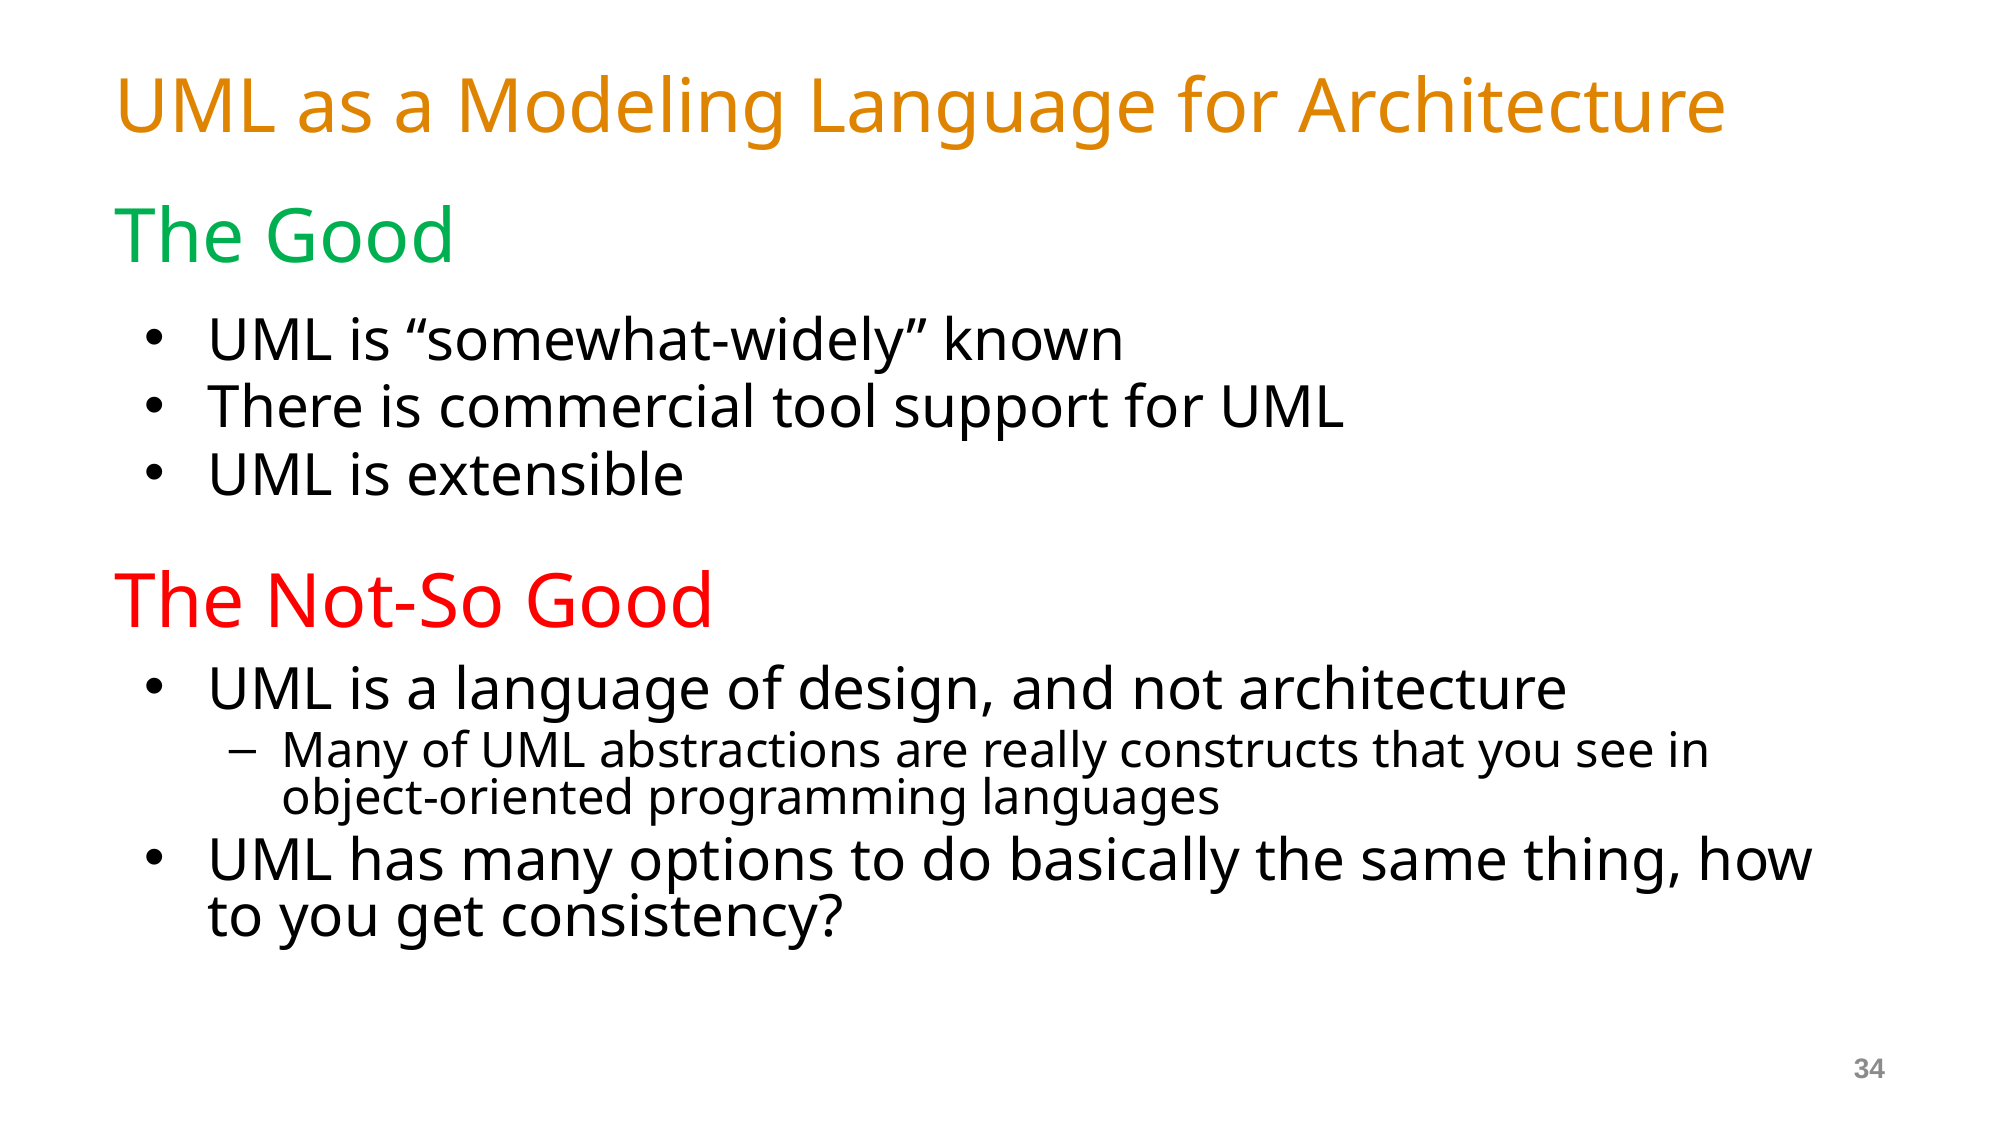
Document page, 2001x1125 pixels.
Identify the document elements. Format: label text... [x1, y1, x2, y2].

text_box UML is “somewhat-widely” known There is commercial tool support for UML UML is extensible [129, 307, 1878, 530]
title UML as a Modeling Language for Architecture [99, 45, 1900, 160]
text_box The Not-So Good [99, 562, 1849, 784]
text_box The Good [99, 197, 1849, 419]
text_box UML is a language of design, and not architecture Many of UML abstractions are really constructs that you see in object-oriented programming languages UML has many options to do basically the same thing, how to you get consistency? [129, 656, 1878, 879]
slide_number 34 [1433, 1039, 1900, 1100]
